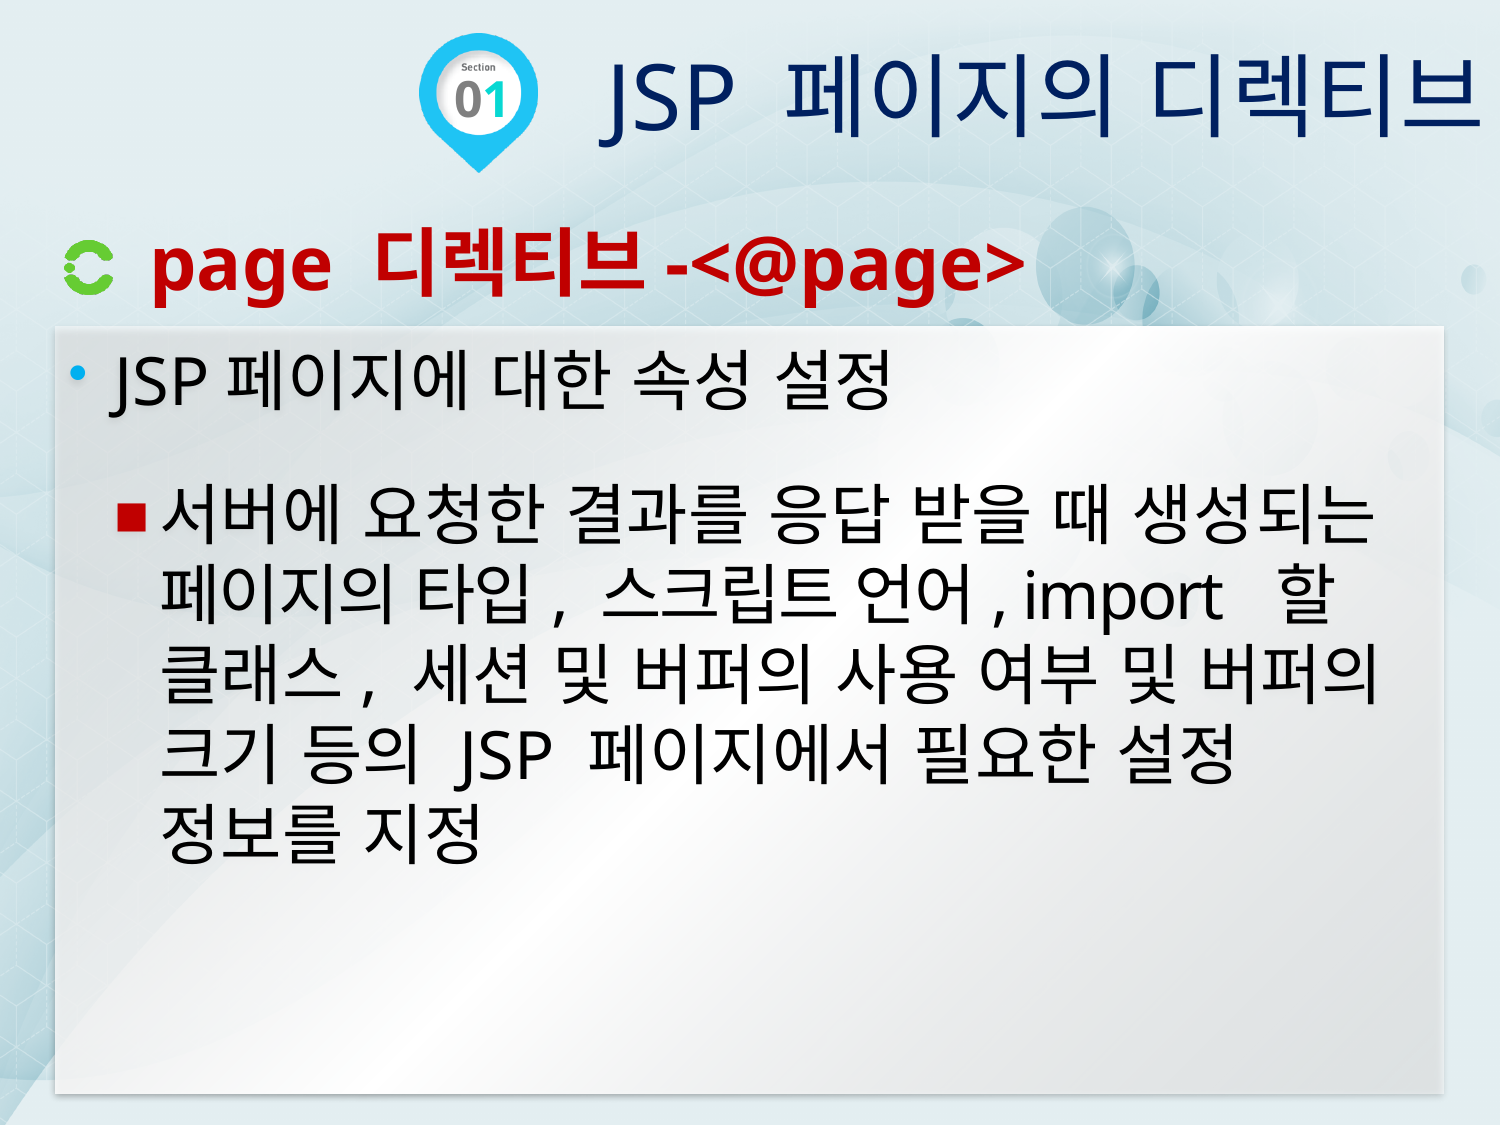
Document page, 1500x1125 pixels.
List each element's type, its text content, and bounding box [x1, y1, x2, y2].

text_box page 디렉티브-<@page> [134, 208, 1043, 313]
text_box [418, 33, 538, 173]
title JSP 페이지의 디렉티브 [0, 0, 1500, 188]
list JSP페이지에 대한 속성 설정 서버에 요청한 결과를 응답 받을 때 생성되는 페이지의 타입, 스크립트 언어, import 할 클래스, 세션 및 버퍼의 사용 여부 및 버퍼의 크기 등의 JSP 페이지에서 필요한 설정 정보를 지정 [54, 324, 1445, 1096]
picture [64, 240, 113, 295]
